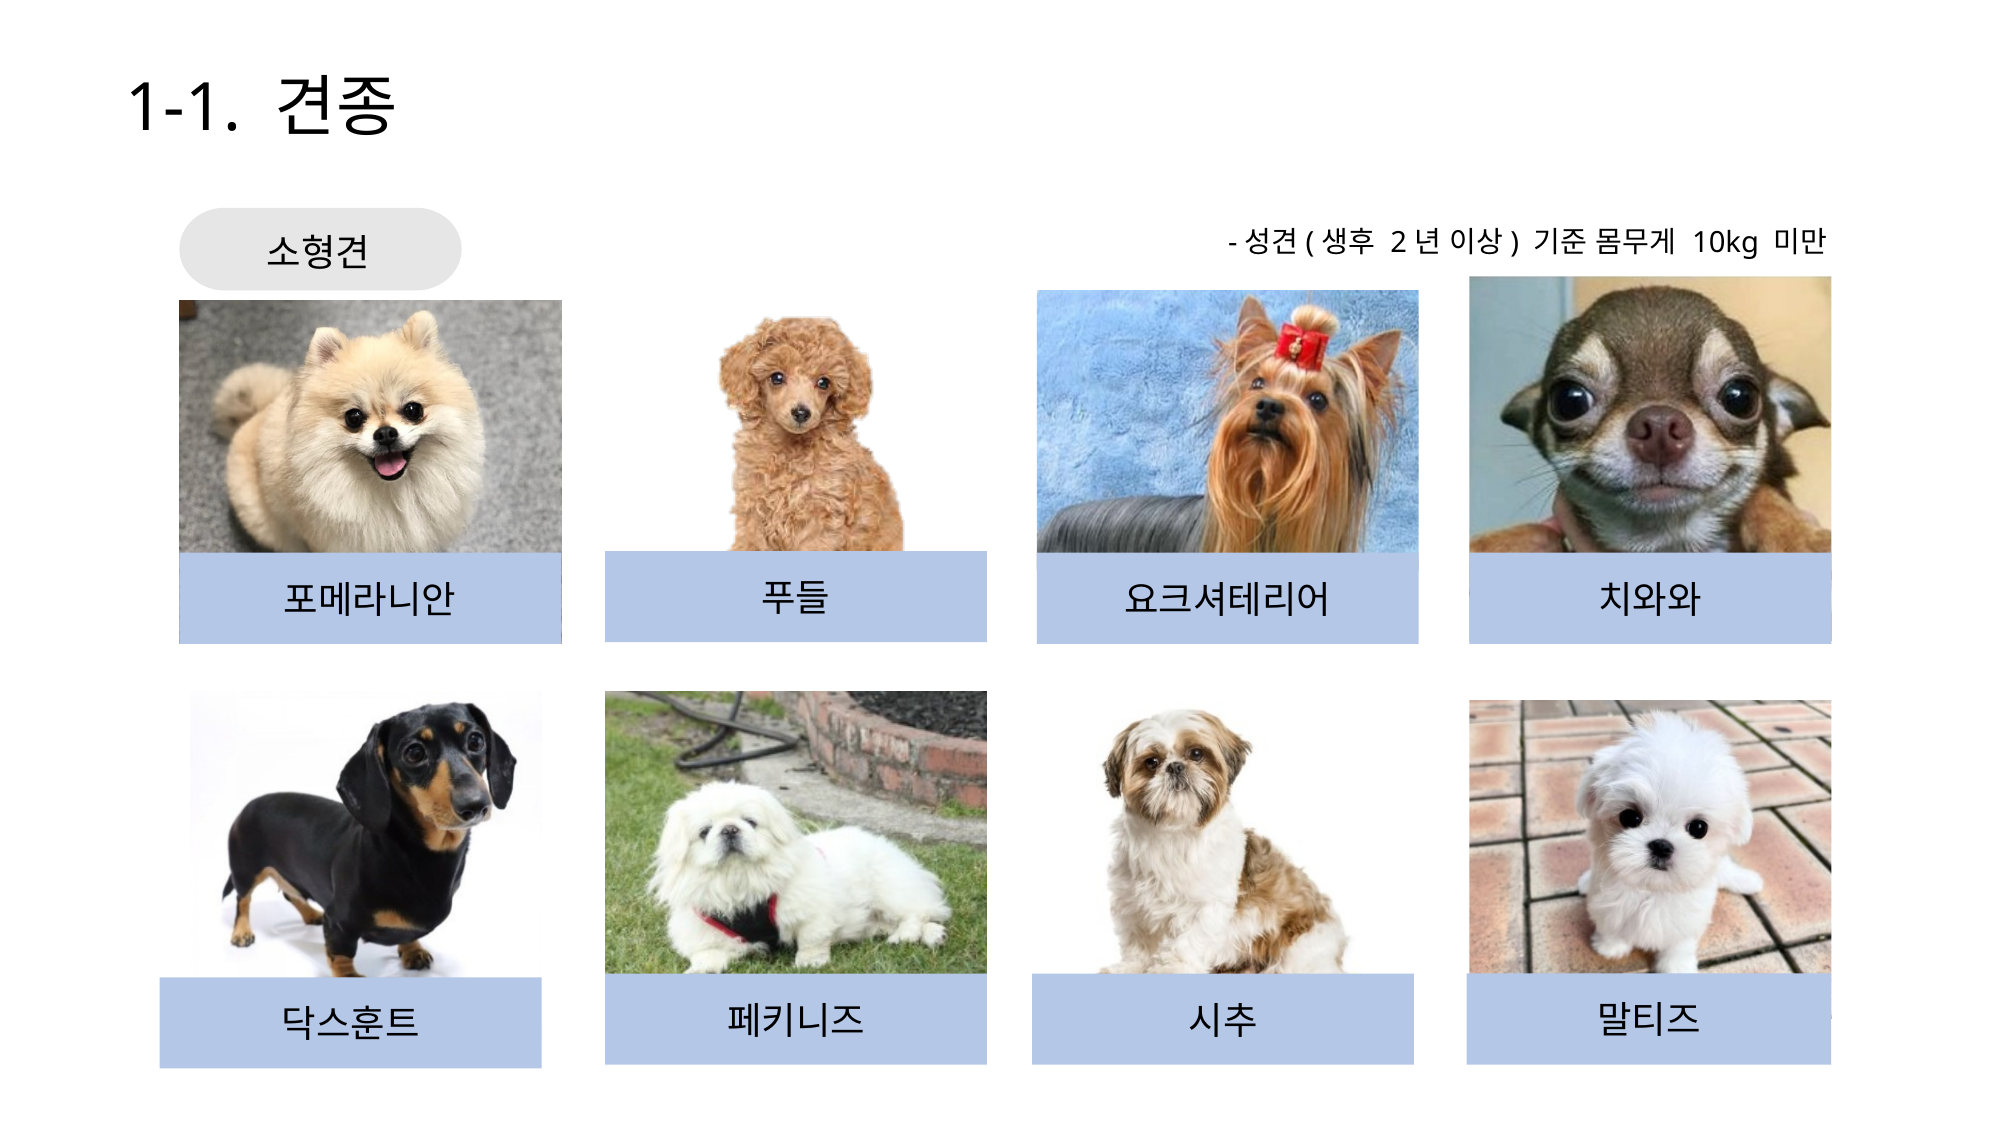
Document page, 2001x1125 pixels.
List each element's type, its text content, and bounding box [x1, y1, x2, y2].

picture [1028, 685, 1391, 1005]
text_box 닥스훈트 [159, 976, 543, 1070]
text_box -성견(생후 2년 이상) 기준 몸무게 10kg 미만 [1213, 215, 1843, 266]
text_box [179, 207, 462, 291]
text_box 말티즈 [1466, 972, 1832, 1066]
text_box 요크셔테리어 [1036, 552, 1420, 645]
picture [190, 691, 542, 1043]
picture [1036, 290, 1419, 571]
text_box 1-1. 견종 [110, 56, 413, 152]
picture [682, 282, 930, 643]
text_box 푸들 [930, 550, 988, 643]
picture [1469, 700, 1832, 1019]
text_box 페키니즈 [604, 972, 988, 1066]
text_box 푸들 [604, 550, 682, 643]
text_box 치와와 [1468, 552, 1832, 645]
text_box 시추 [1031, 972, 1415, 1066]
picture [605, 691, 987, 1020]
picture [179, 300, 562, 644]
picture [1469, 276, 1832, 641]
